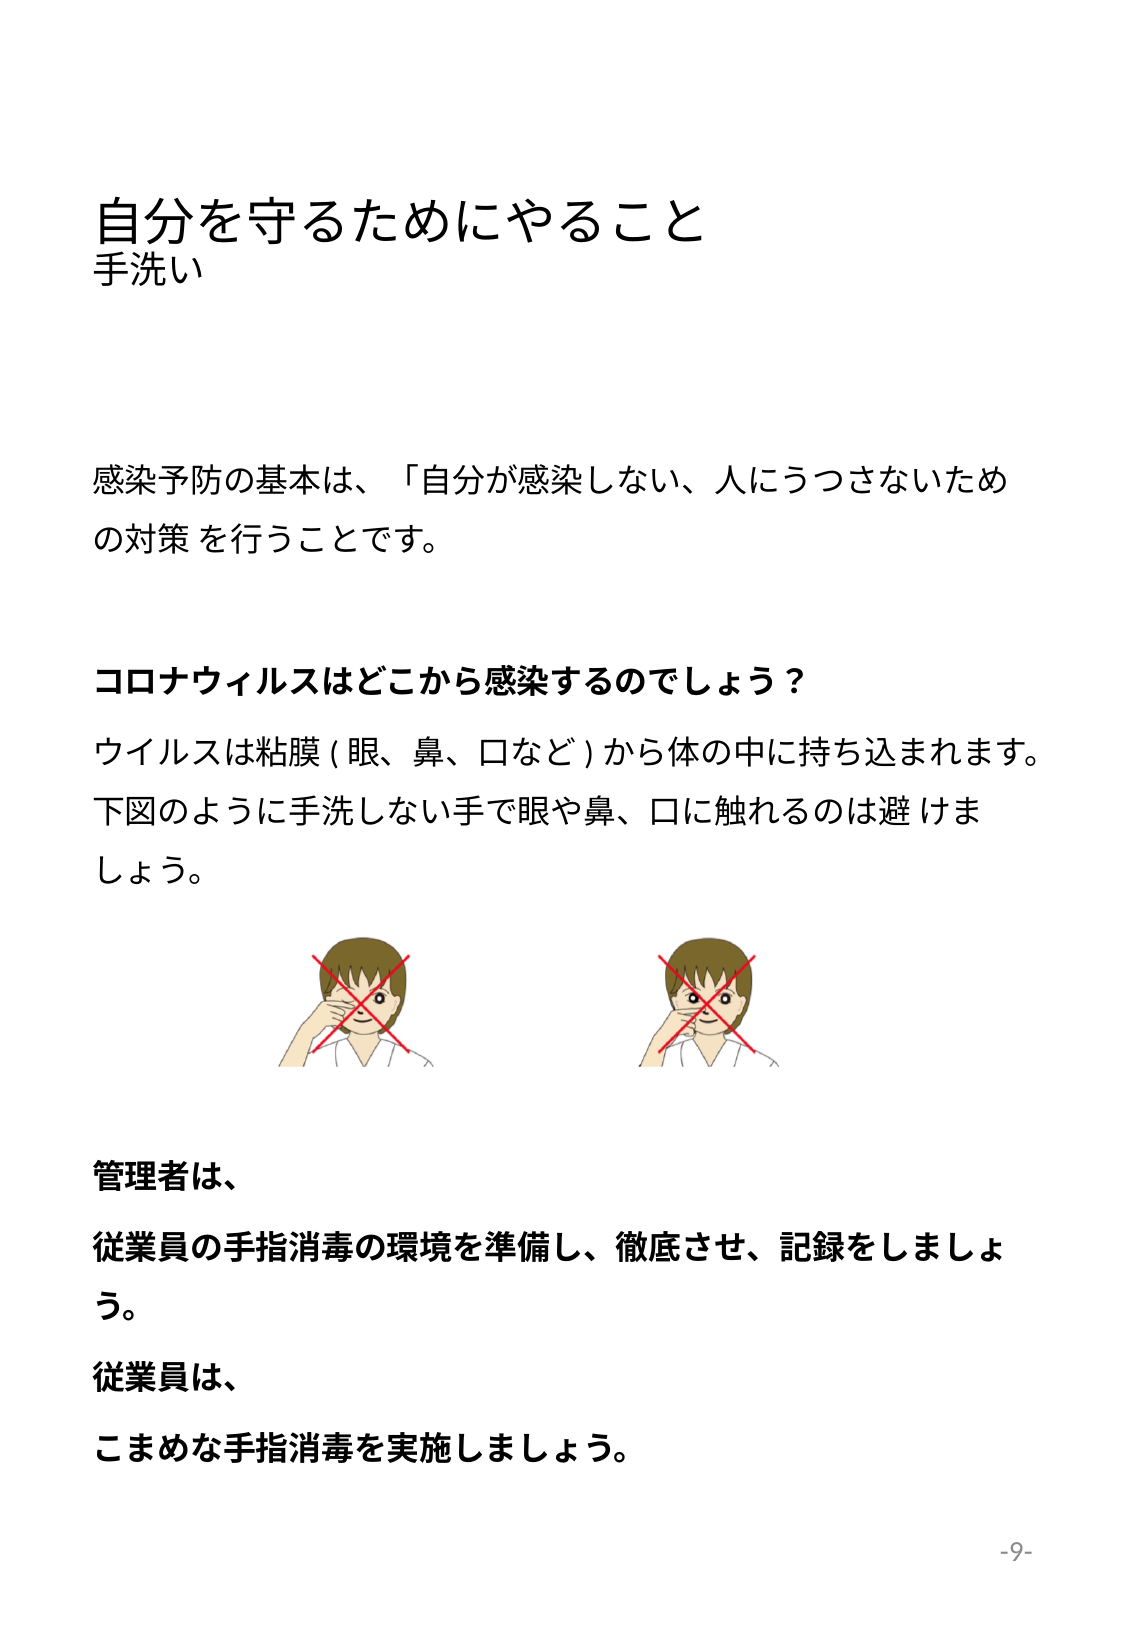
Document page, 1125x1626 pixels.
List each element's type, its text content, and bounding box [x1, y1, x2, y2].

title 自分を守るためにやること 手洗い [77, 86, 1048, 401]
list 感染予防の基本は、「自分が感染しない、人にうつさないための対策 を行うことです。 コロナウィルスはどこから感染するのでしょう？ ウイルスは粘膜(眼、鼻、口など)から体の中に持ち込まれます。下図のように手洗しない手で眼や鼻、口に触れるのは避 けましょう。 管理者は、 従業員の手指消毒の環境を準備し、徹底させ、記録をしましょう。 従業員は、 こまめな手指消毒を実施しましょう。 [77, 432, 1048, 1464]
picture [256, 917, 824, 1095]
slide_number -9- [794, 1506, 1048, 1593]
